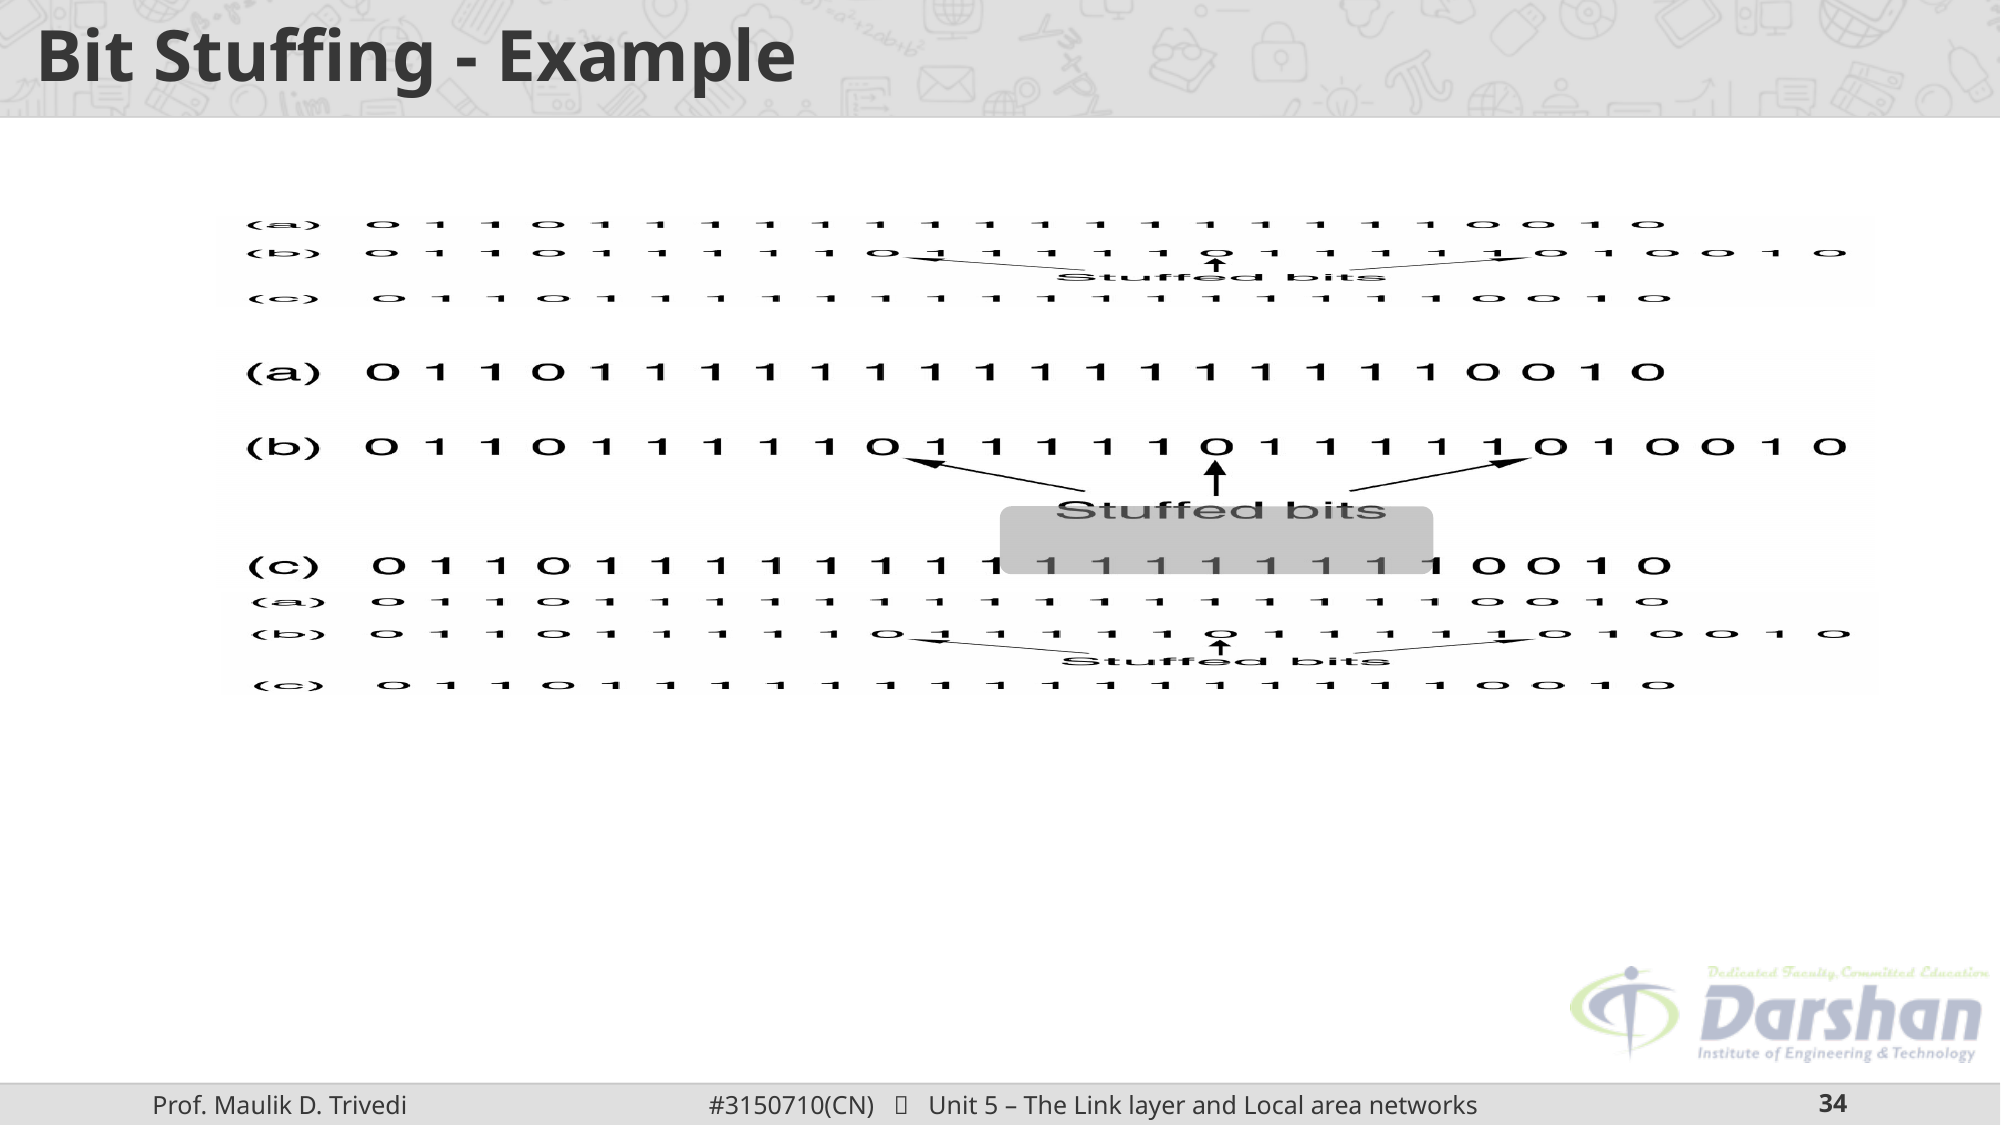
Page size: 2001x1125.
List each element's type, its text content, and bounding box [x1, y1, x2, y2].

title Bit Stuffing - Example [0, 0, 2000, 117]
picture [216, 216, 1875, 307]
picture [220, 592, 1879, 695]
picture [216, 349, 1875, 588]
